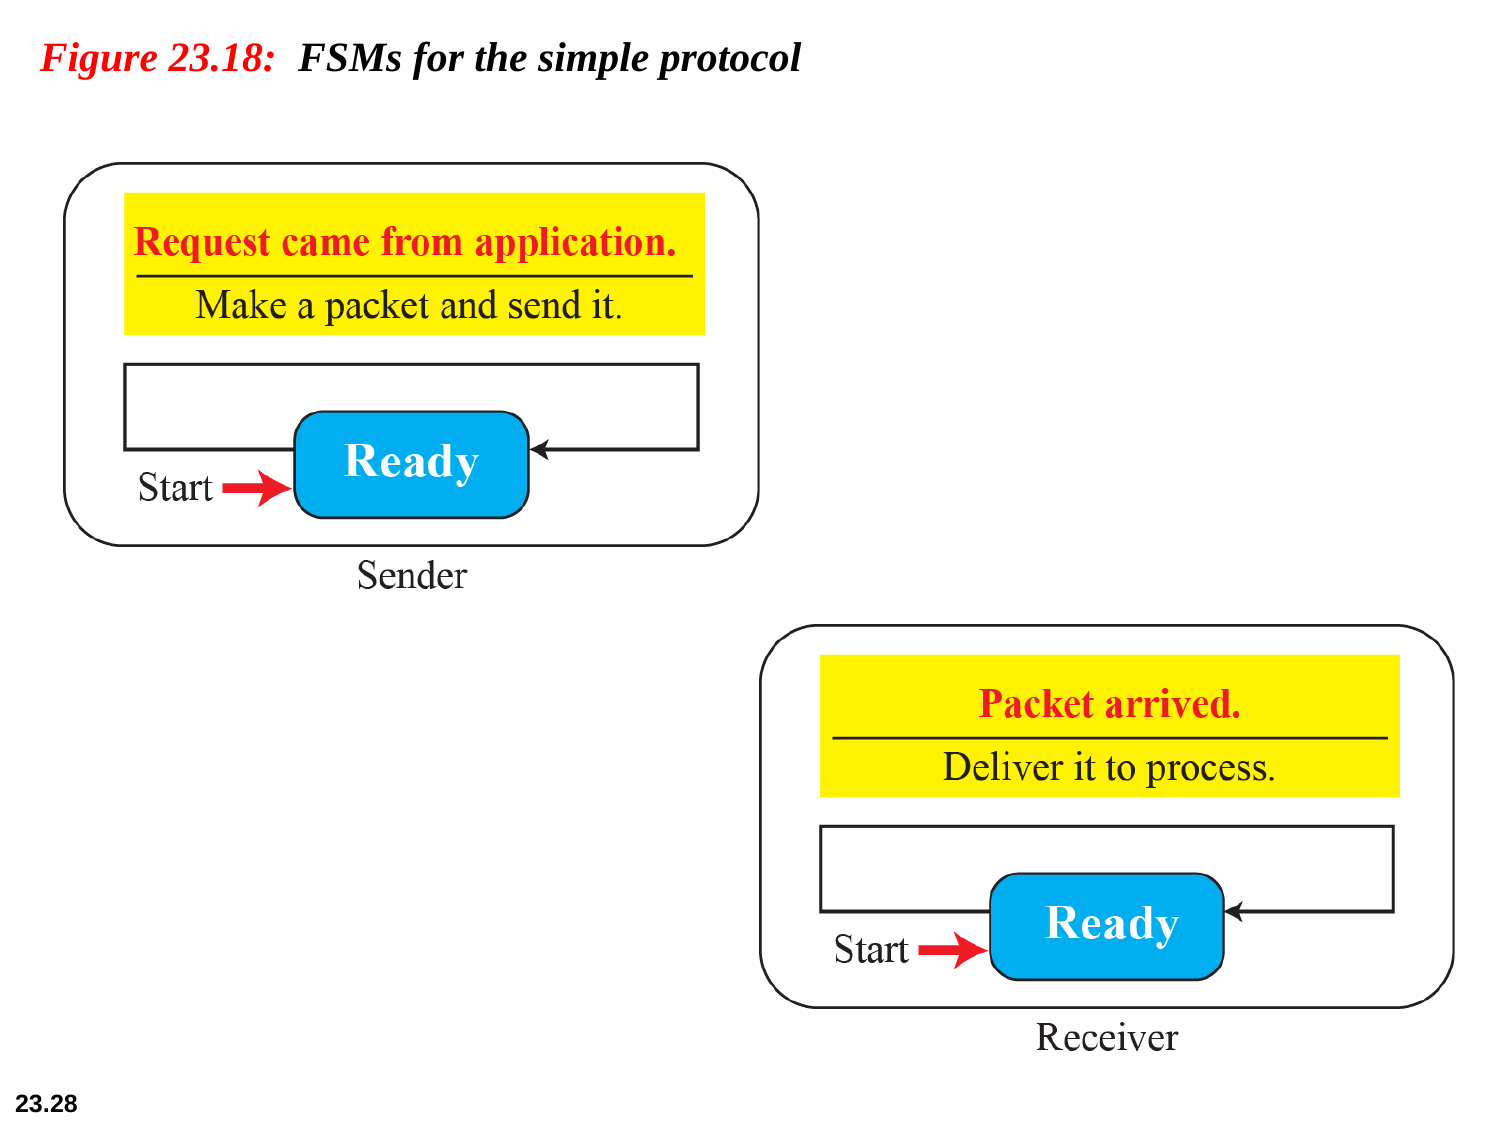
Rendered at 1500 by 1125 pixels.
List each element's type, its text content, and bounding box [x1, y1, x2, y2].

picture [63, 162, 760, 601]
text_box Figure 23.18: FSMs for the simple protocol [24, 22, 1363, 87]
text_box 23.28 [0, 1049, 313, 1125]
picture [758, 624, 1455, 1064]
